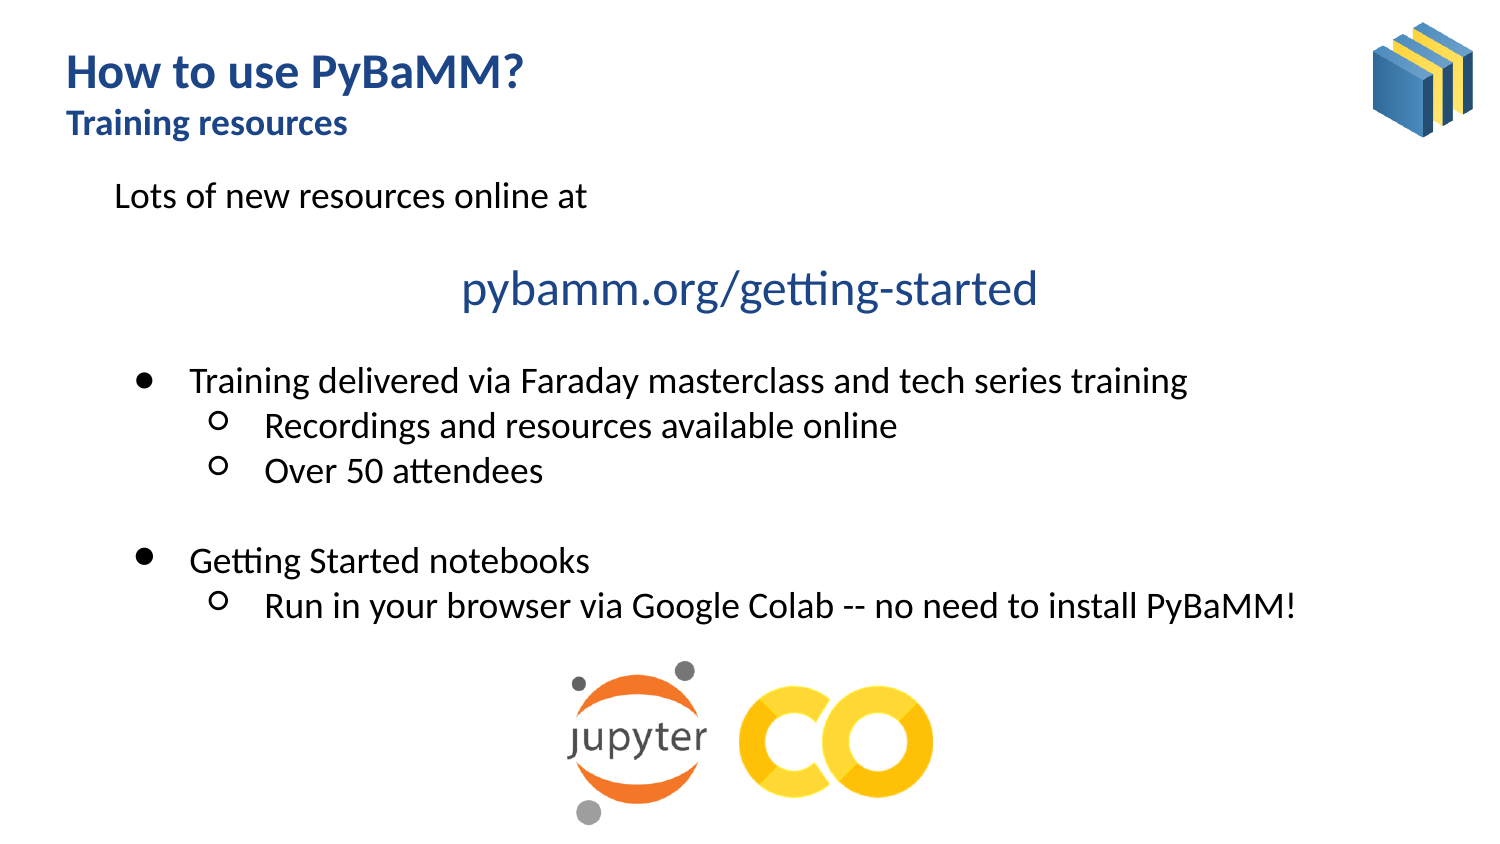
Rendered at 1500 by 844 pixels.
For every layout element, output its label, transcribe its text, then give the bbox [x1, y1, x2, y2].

title How to use PyBaMM? Training resources [51, 23, 1369, 117]
list Lots of new resources online at pybamm.org/getting-started Training delivered via Faraday masterclass and tech series training Recordings and resources available online Over 50 attendees Getting Started notebooks Run in your browser via Google Colab -- no need to install PyBaMM! [103, 165, 1397, 621]
picture [566, 643, 933, 839]
picture [1372, 22, 1473, 138]
